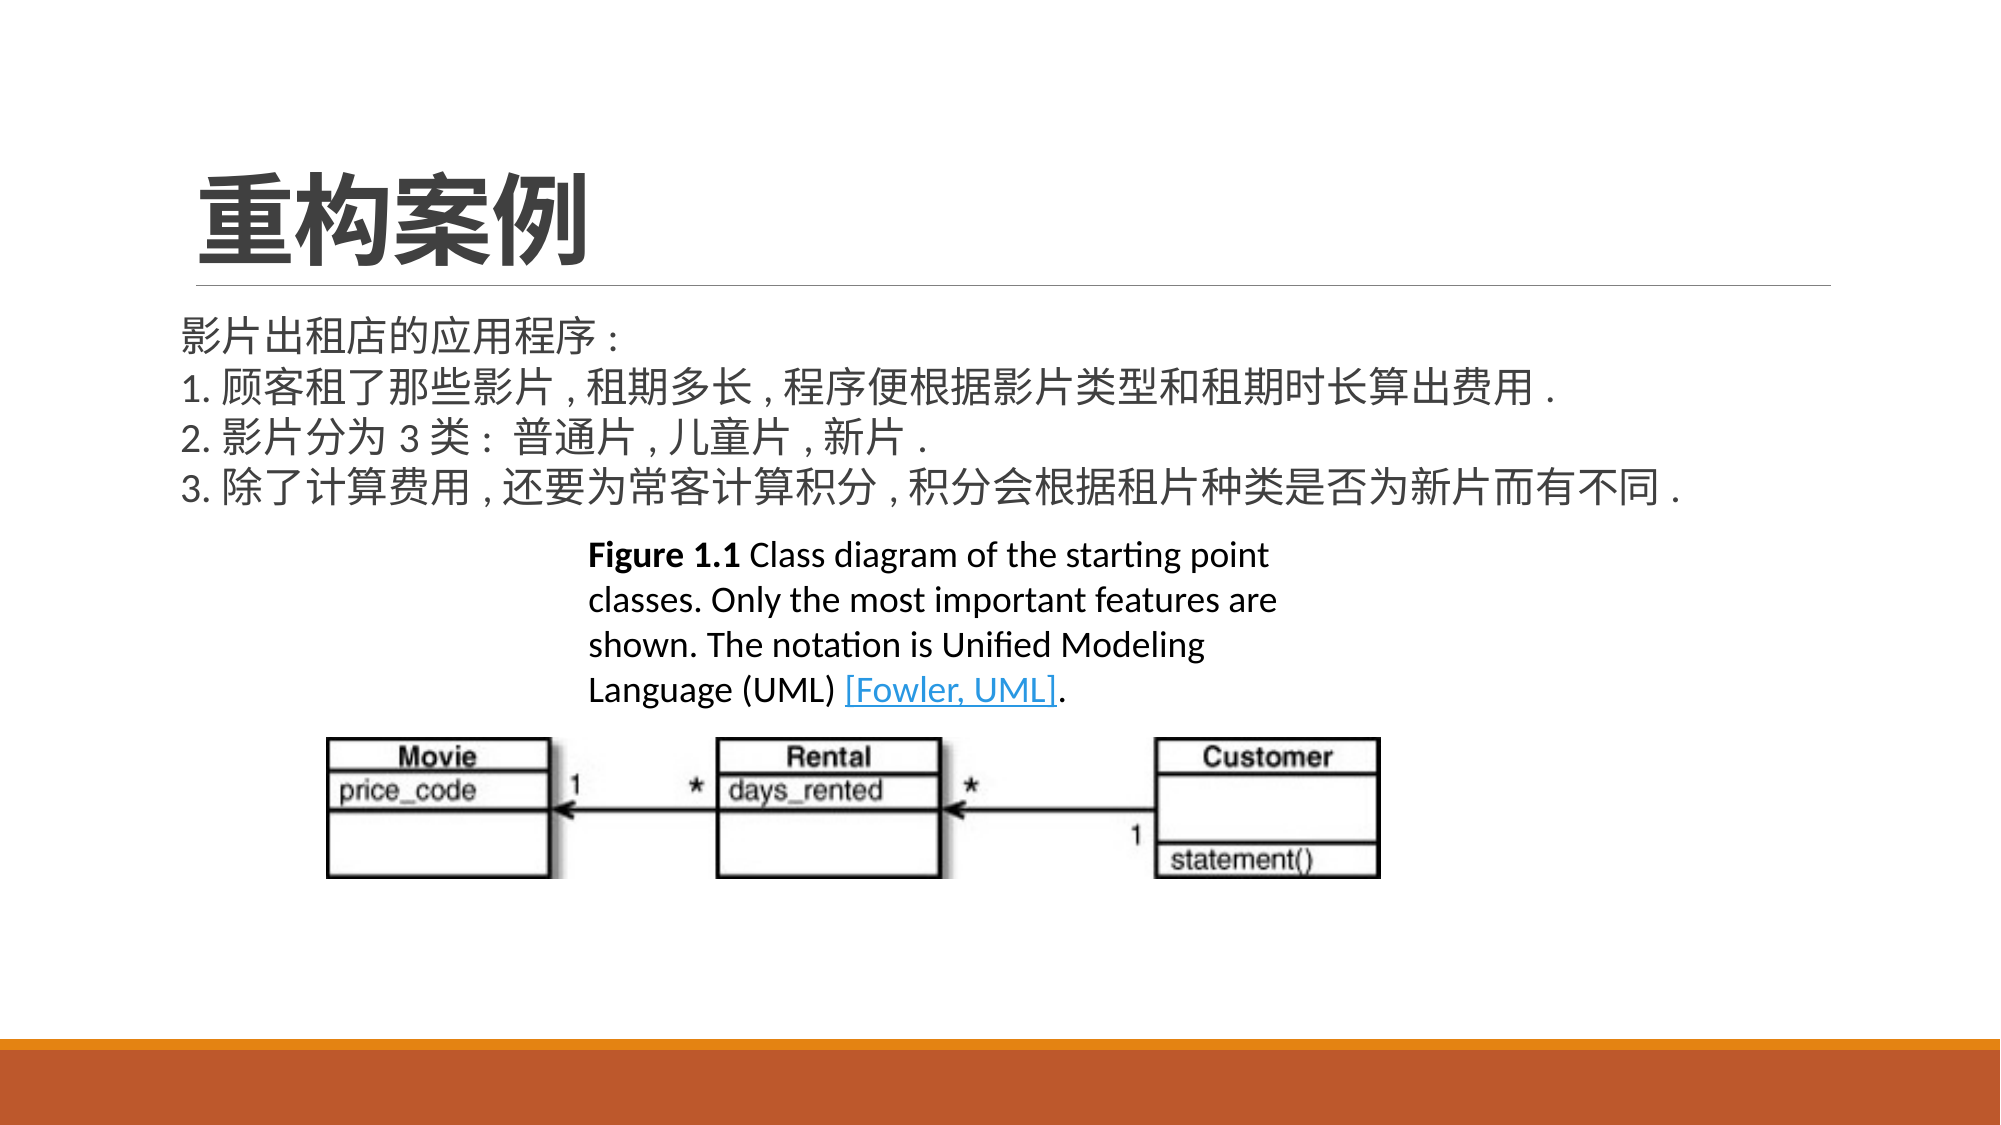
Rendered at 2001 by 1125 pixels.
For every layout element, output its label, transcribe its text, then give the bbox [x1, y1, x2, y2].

text_box Figure 1.1 Class diagram of the starting point classes. Only the most important features are shown. The notation is Unified Modeling Language (UML) [Fowler, UML]. [573, 522, 1308, 718]
title 重构案例 [180, 47, 1830, 285]
picture [325, 736, 1381, 880]
list 影片出租店的应用程序: 1.顾客租了那些影片,租期多长,程序便根据影片类型和租期时长算出费用. 2.影片分为3类: 普通片,儿童片,新片. 3.除了计算费用,还要为常客计算积分,积分会根据租片种类是否为新片而有不同. [180, 302, 1830, 963]
